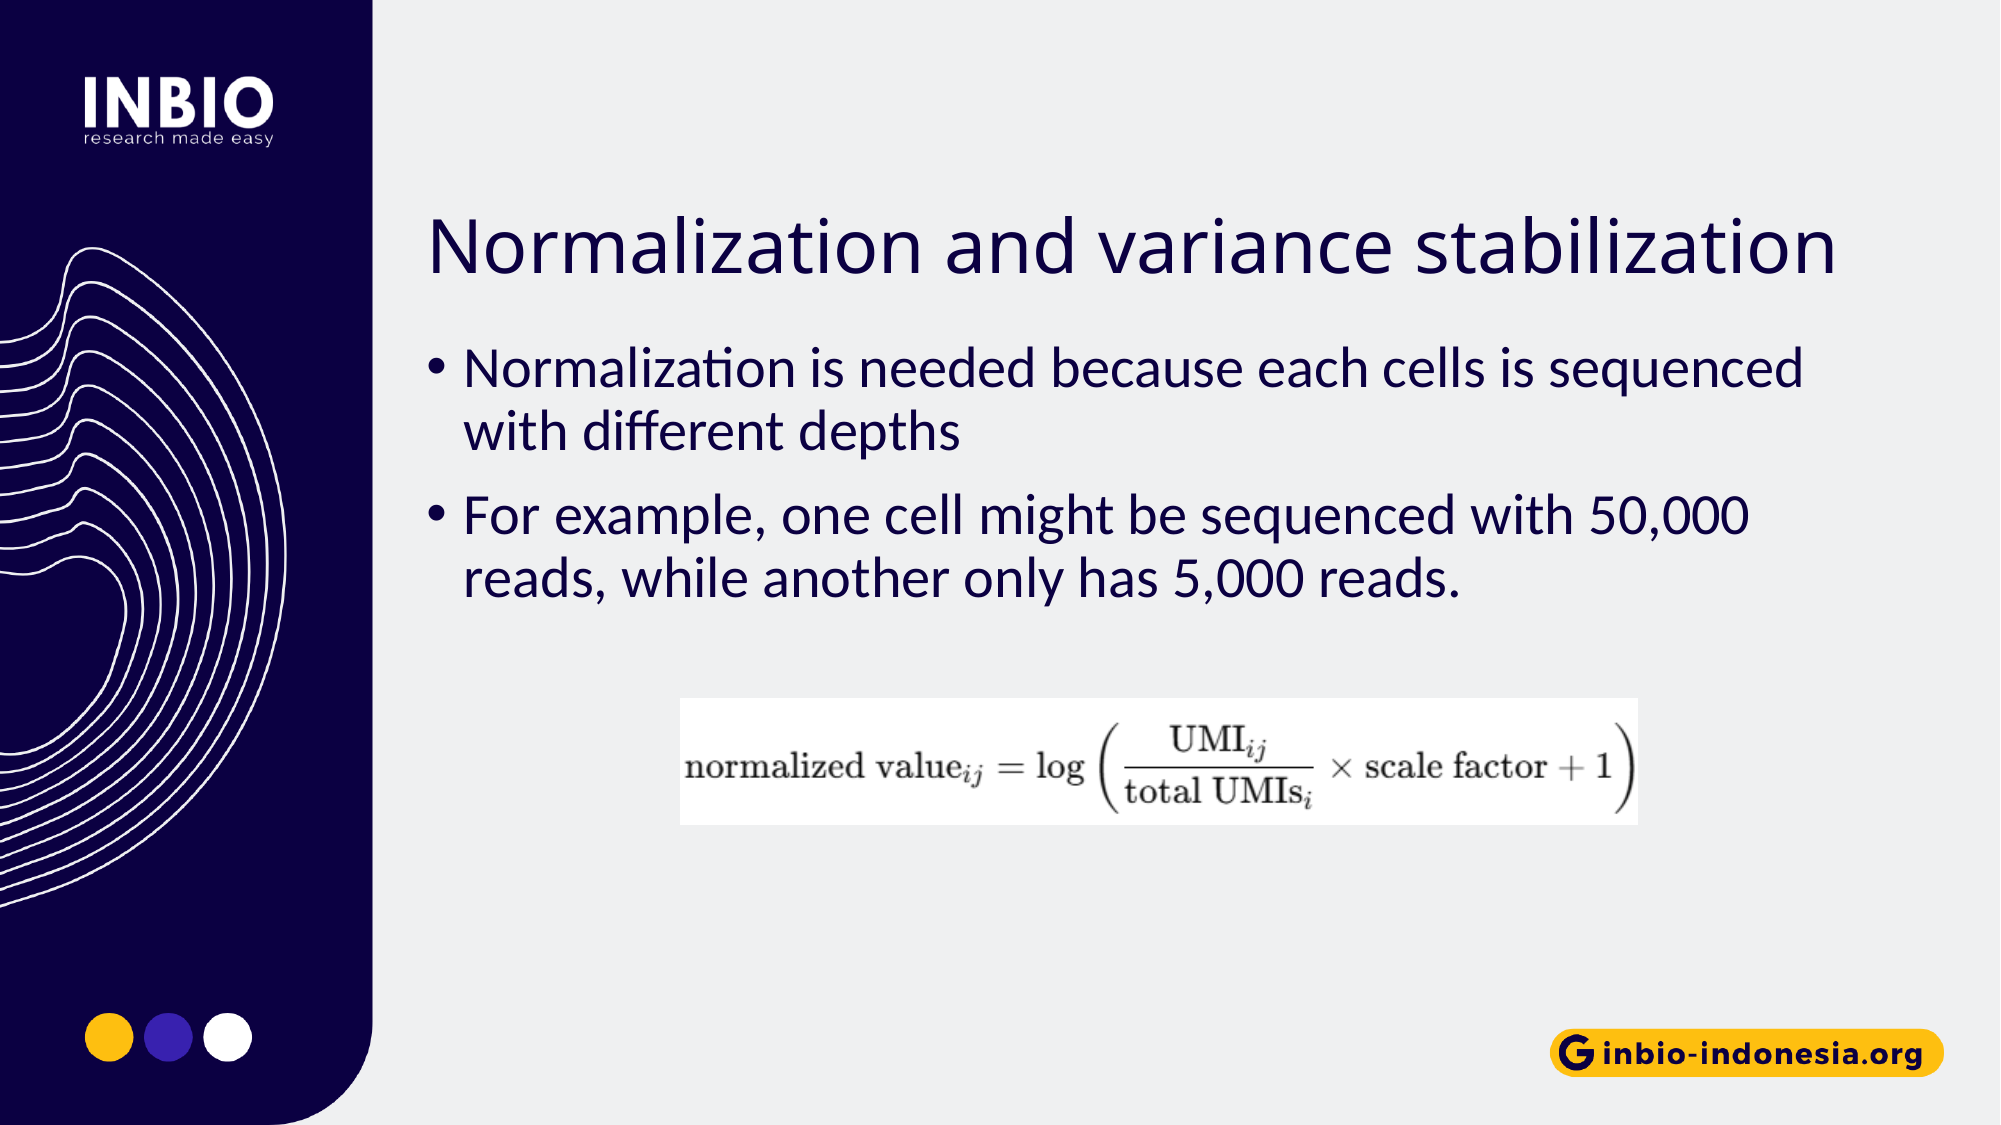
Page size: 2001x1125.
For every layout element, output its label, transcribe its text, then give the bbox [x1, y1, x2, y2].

title Normalization and variance stabilization [411, 183, 1907, 298]
list Normalization is needed because each cells is sequenced with different depths For example, one cell might be sequenced with 50,000 reads, while another only has 5,000 reads. [411, 330, 1907, 1003]
picture [0, 0, 2000, 1125]
